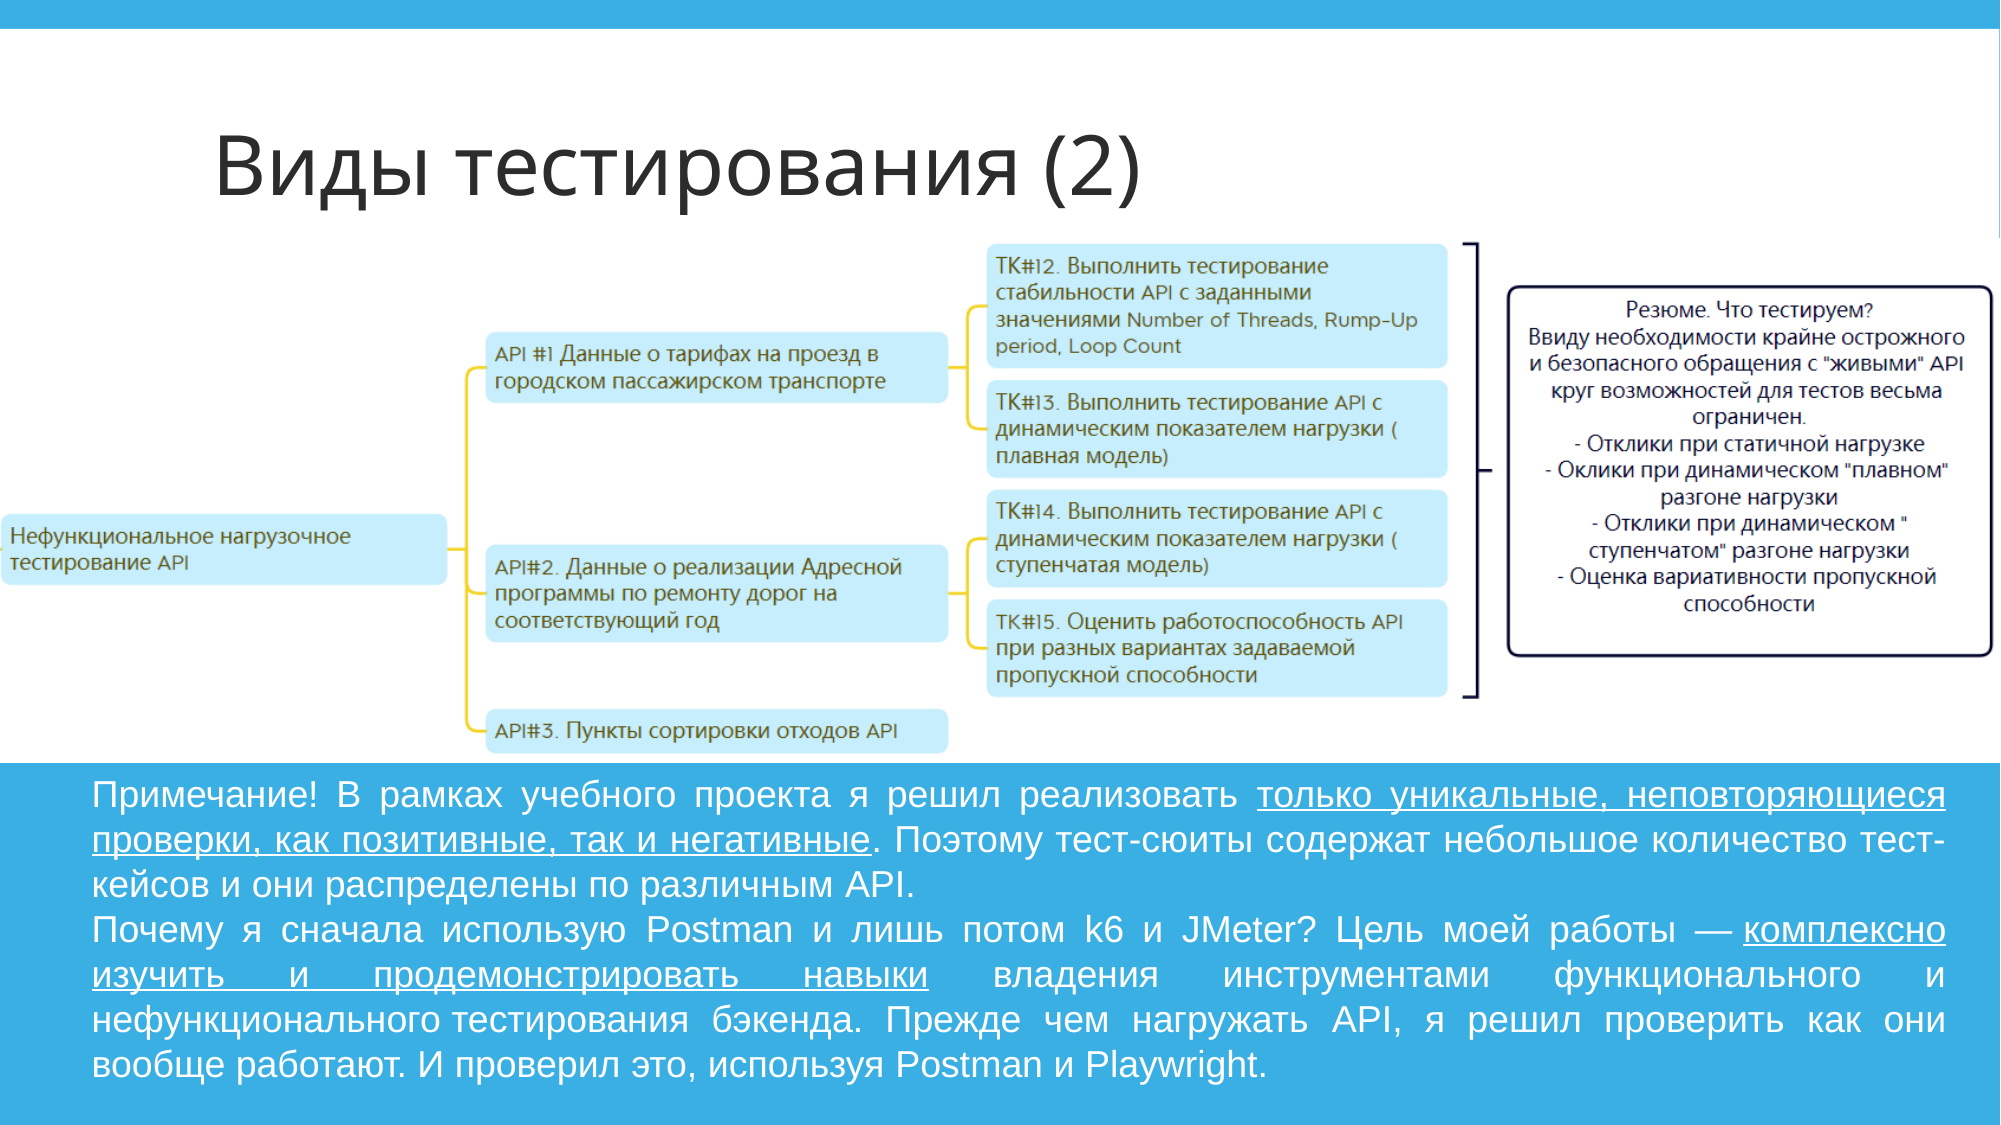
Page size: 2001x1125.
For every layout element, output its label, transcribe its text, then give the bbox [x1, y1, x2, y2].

title Виды тестирования (2) [197, 46, 1803, 234]
picture [0, 238, 2001, 763]
text_box Примечание! В рамках учебного проекта я решил реализовать только уникальные, неповторяющиеся проверки, как позитивные, так и негативные. Поэтому тест-сюиты содержат небольшое количество тест-кейсов и они распределены по различным API. Почему я сначала использую Postman и лишь потом k6 и JMeter? Цель моей работы — комплексно изучить и продемонстрировать навыки владения инструментами функционального и нефункционального тестирования бэкенда. Прежде чем нагружать API, я решил проверить как они вообще работают. И проверил это, используя Postman и Playwright. [76, 774, 1962, 1093]
